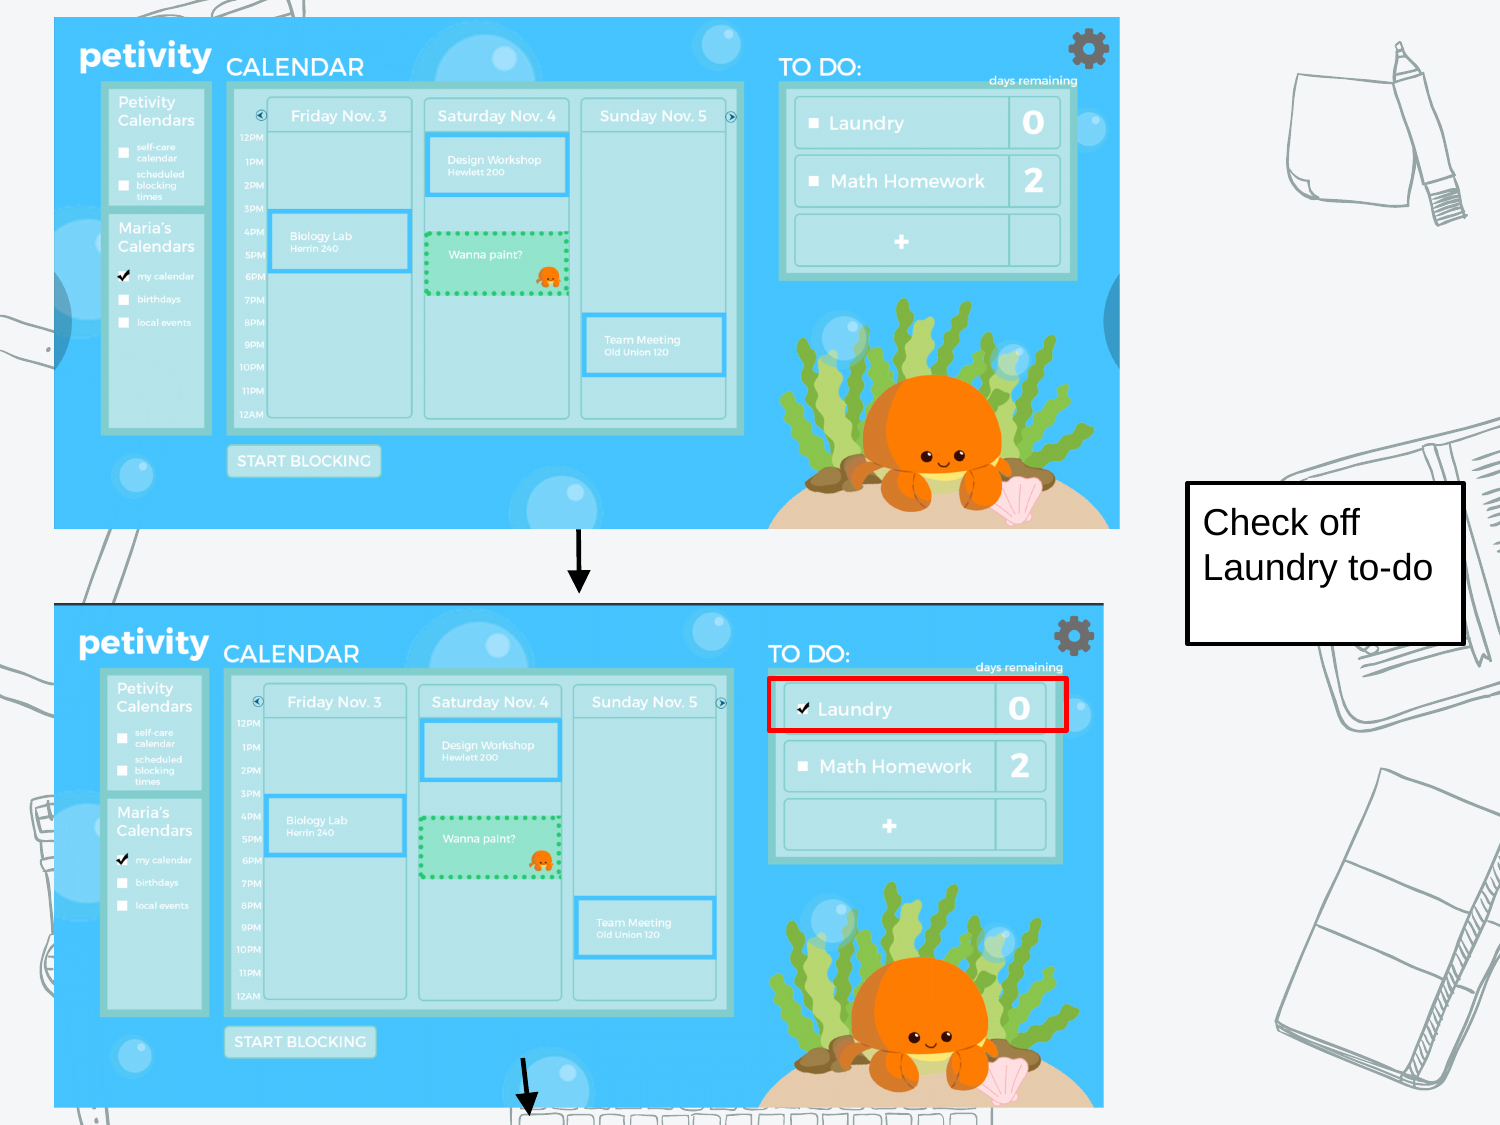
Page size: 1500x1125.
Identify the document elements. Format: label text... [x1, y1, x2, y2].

text_box Check off Laundry to-do [1187, 483, 1464, 645]
picture [54, 17, 1121, 529]
picture [54, 603, 1104, 1108]
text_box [522, 1057, 530, 1117]
